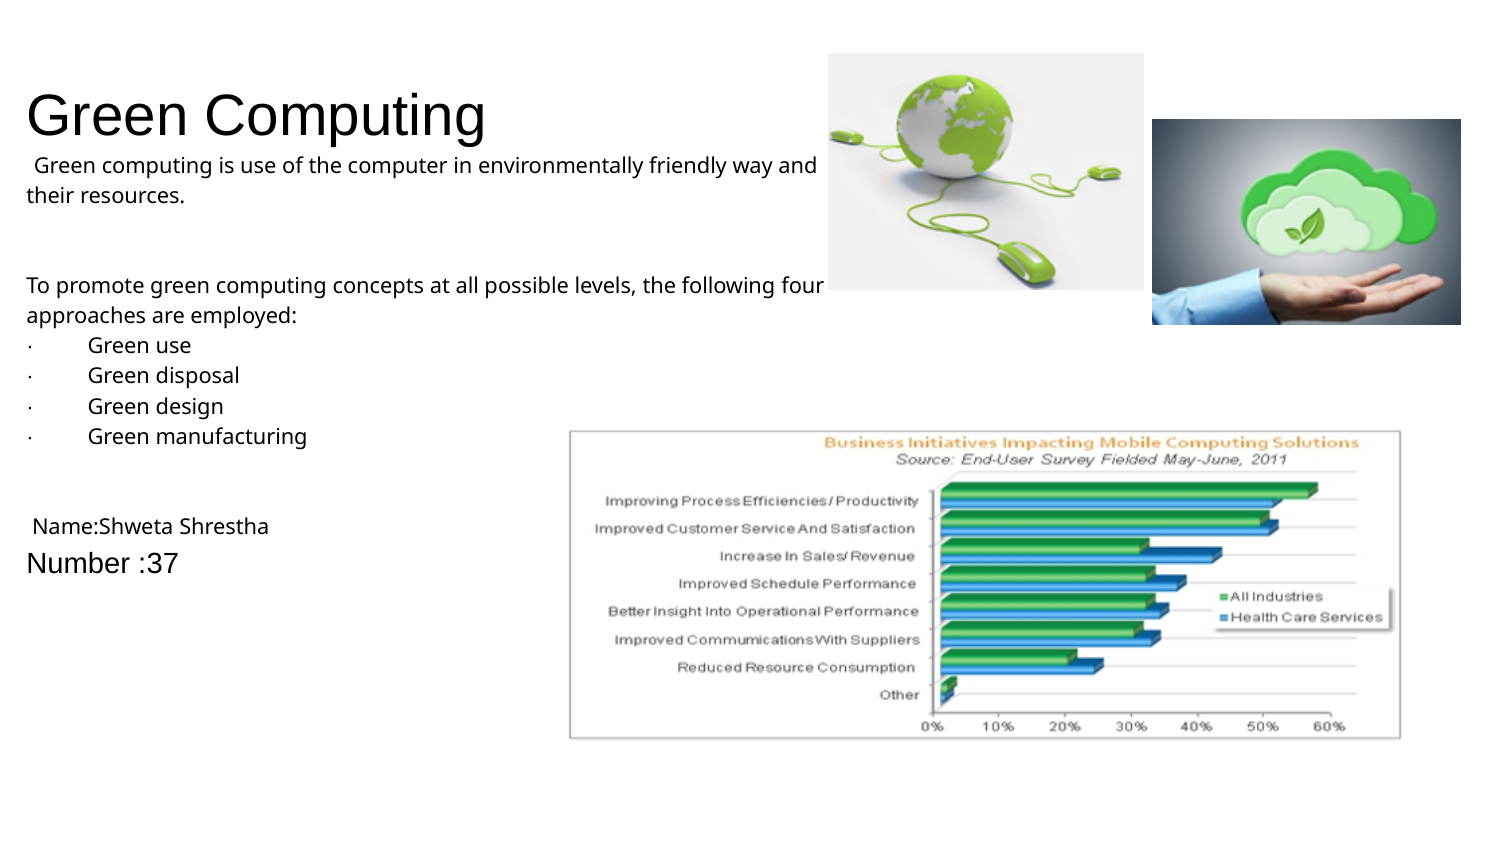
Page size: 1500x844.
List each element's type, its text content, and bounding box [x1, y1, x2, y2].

text_box Green Computing Green computing is use of the computer in environmentally friendly way and their resources. To promote green computing concepts at all possible levels, the following four approaches are employed: · Green use · Green disposal · Green design · Green manufacturing Name:Shweta Shrestha Number :37 [11, 9, 871, 557]
picture [567, 429, 1405, 743]
picture [827, 53, 1145, 291]
picture [1152, 119, 1461, 325]
